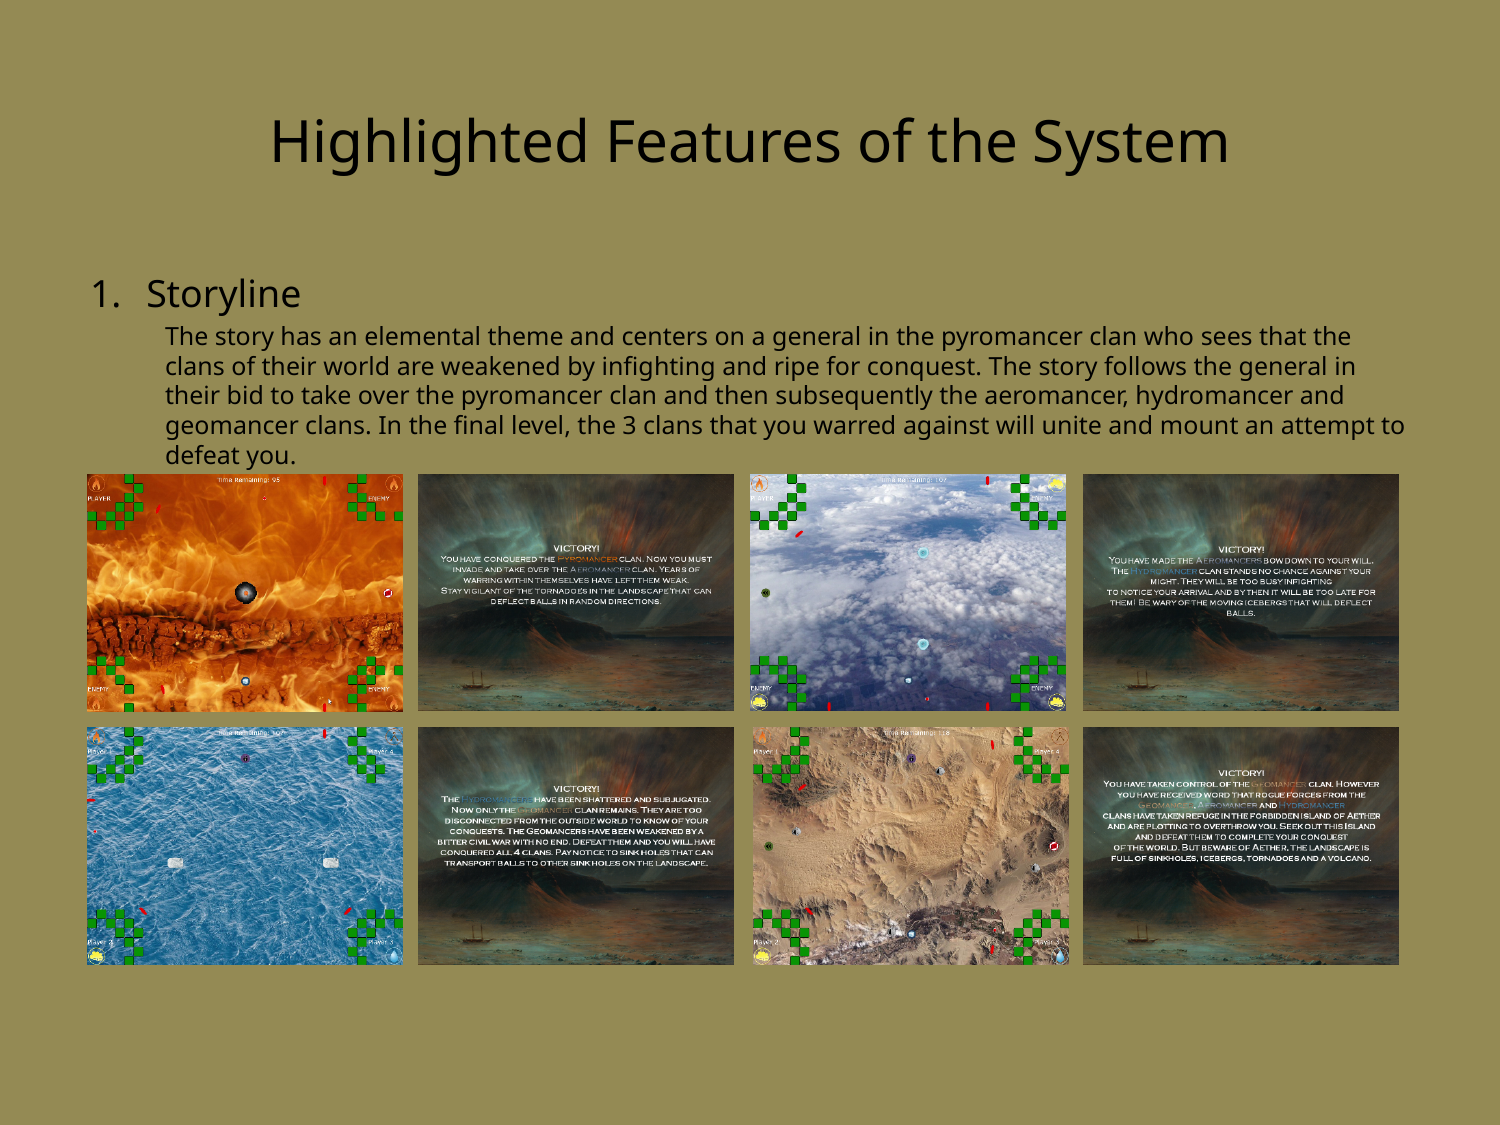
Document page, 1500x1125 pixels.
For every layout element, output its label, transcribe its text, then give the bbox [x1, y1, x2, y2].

list Storyline The story has an elemental theme and centers on a general in the pyromancer clan who sees that the clans of their world are weakened by infighting and ripe for conquest. The story follows the general in their bid to take over the pyromancer clan and then subsequently the aeromancer, hydromancer and geomancer clans. In the final level, the 3 clans that you warred against will unite and mount an attempt to defeat you. [75, 262, 1425, 1005]
picture [87, 474, 403, 712]
title Highlighted Features of the System [75, 45, 1425, 233]
picture [1082, 474, 1399, 712]
picture [87, 727, 403, 965]
picture [1082, 727, 1399, 965]
picture [750, 474, 1066, 712]
picture [753, 727, 1069, 965]
picture [418, 474, 734, 712]
picture [418, 727, 734, 965]
